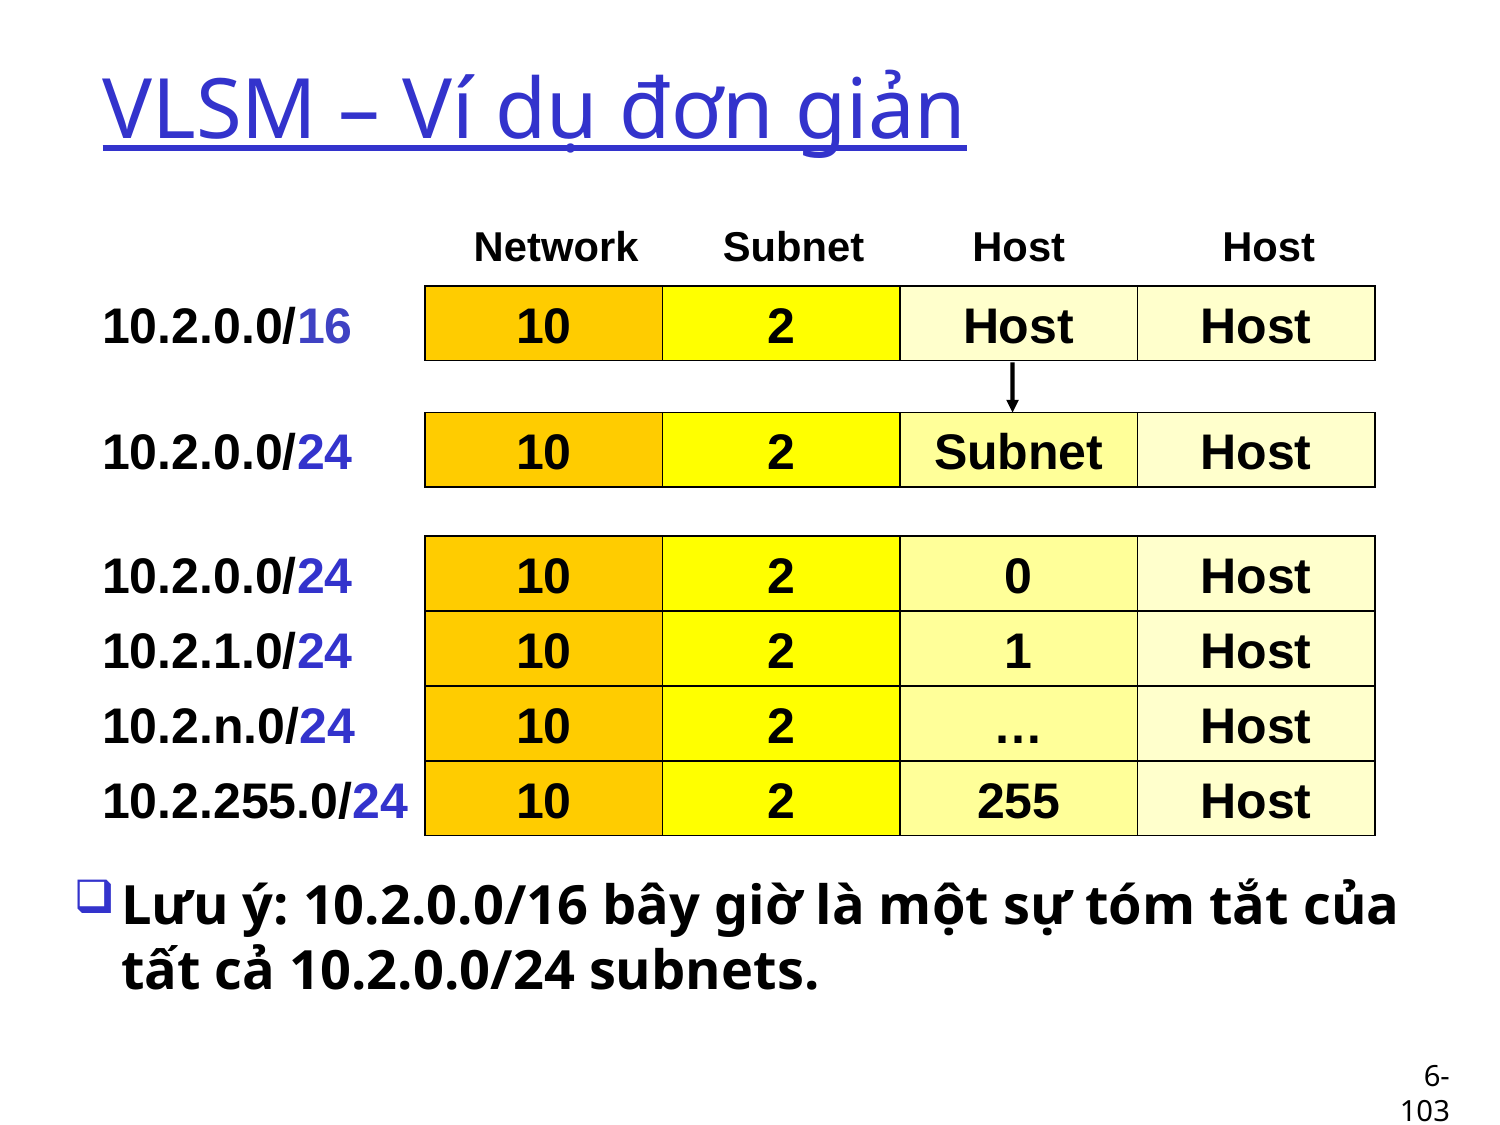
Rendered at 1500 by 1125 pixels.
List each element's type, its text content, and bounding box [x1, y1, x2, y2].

text_box Host [1137, 760, 1375, 836]
text_box Host [1137, 610, 1375, 685]
text_box 0 [899, 535, 1137, 610]
text_box 10.2.0.0/24 [87, 412, 400, 488]
text_box 2 [662, 535, 899, 610]
title VLSM – Ví dụ đơn giản [87, 11, 1363, 200]
text_box 10.2.0.0/16 [87, 285, 400, 361]
text_box 2 [662, 685, 899, 760]
text_box 1 [899, 610, 1137, 685]
text_box Host [1137, 285, 1375, 361]
text_box 10 [424, 610, 662, 685]
text_box 10 [424, 535, 662, 610]
text_box 10.2.0.0/24 [87, 535, 400, 610]
text_box Host [1149, 212, 1388, 278]
text_box Host [1137, 685, 1375, 760]
text_box Host [1137, 412, 1375, 488]
text_box 10 [424, 760, 662, 836]
text_box 10 [424, 685, 662, 760]
text_box Host [899, 212, 1138, 278]
text_box 10.2.n.0/24 [87, 685, 400, 760]
text_box 2 [662, 285, 899, 361]
text_box Host [899, 285, 1137, 361]
text_box 255 [899, 760, 1137, 836]
text_box 10 [424, 285, 662, 361]
text_box Host [1137, 535, 1375, 610]
list Lưu ý: 10.2.0.0/16 bây giờ là một sự tóm tắt của tất cả 10.2.0.0/24 subnets. [58, 862, 1439, 1086]
text_box 10.2.1.0/24 [87, 610, 400, 685]
text_box Network [437, 212, 674, 278]
text_box [1006, 362, 1019, 413]
text_box Subnet [674, 212, 899, 278]
text_box 2 [662, 760, 899, 836]
text_box 2 [662, 412, 899, 488]
text_box … [899, 685, 1137, 760]
text_box Subnet [899, 412, 1137, 488]
text_box 2 [662, 610, 899, 685]
text_box 10 [424, 412, 662, 488]
slide_number 6-103 [1362, 1049, 1466, 1125]
text_box 10.2.255.0/24 [87, 760, 424, 836]
